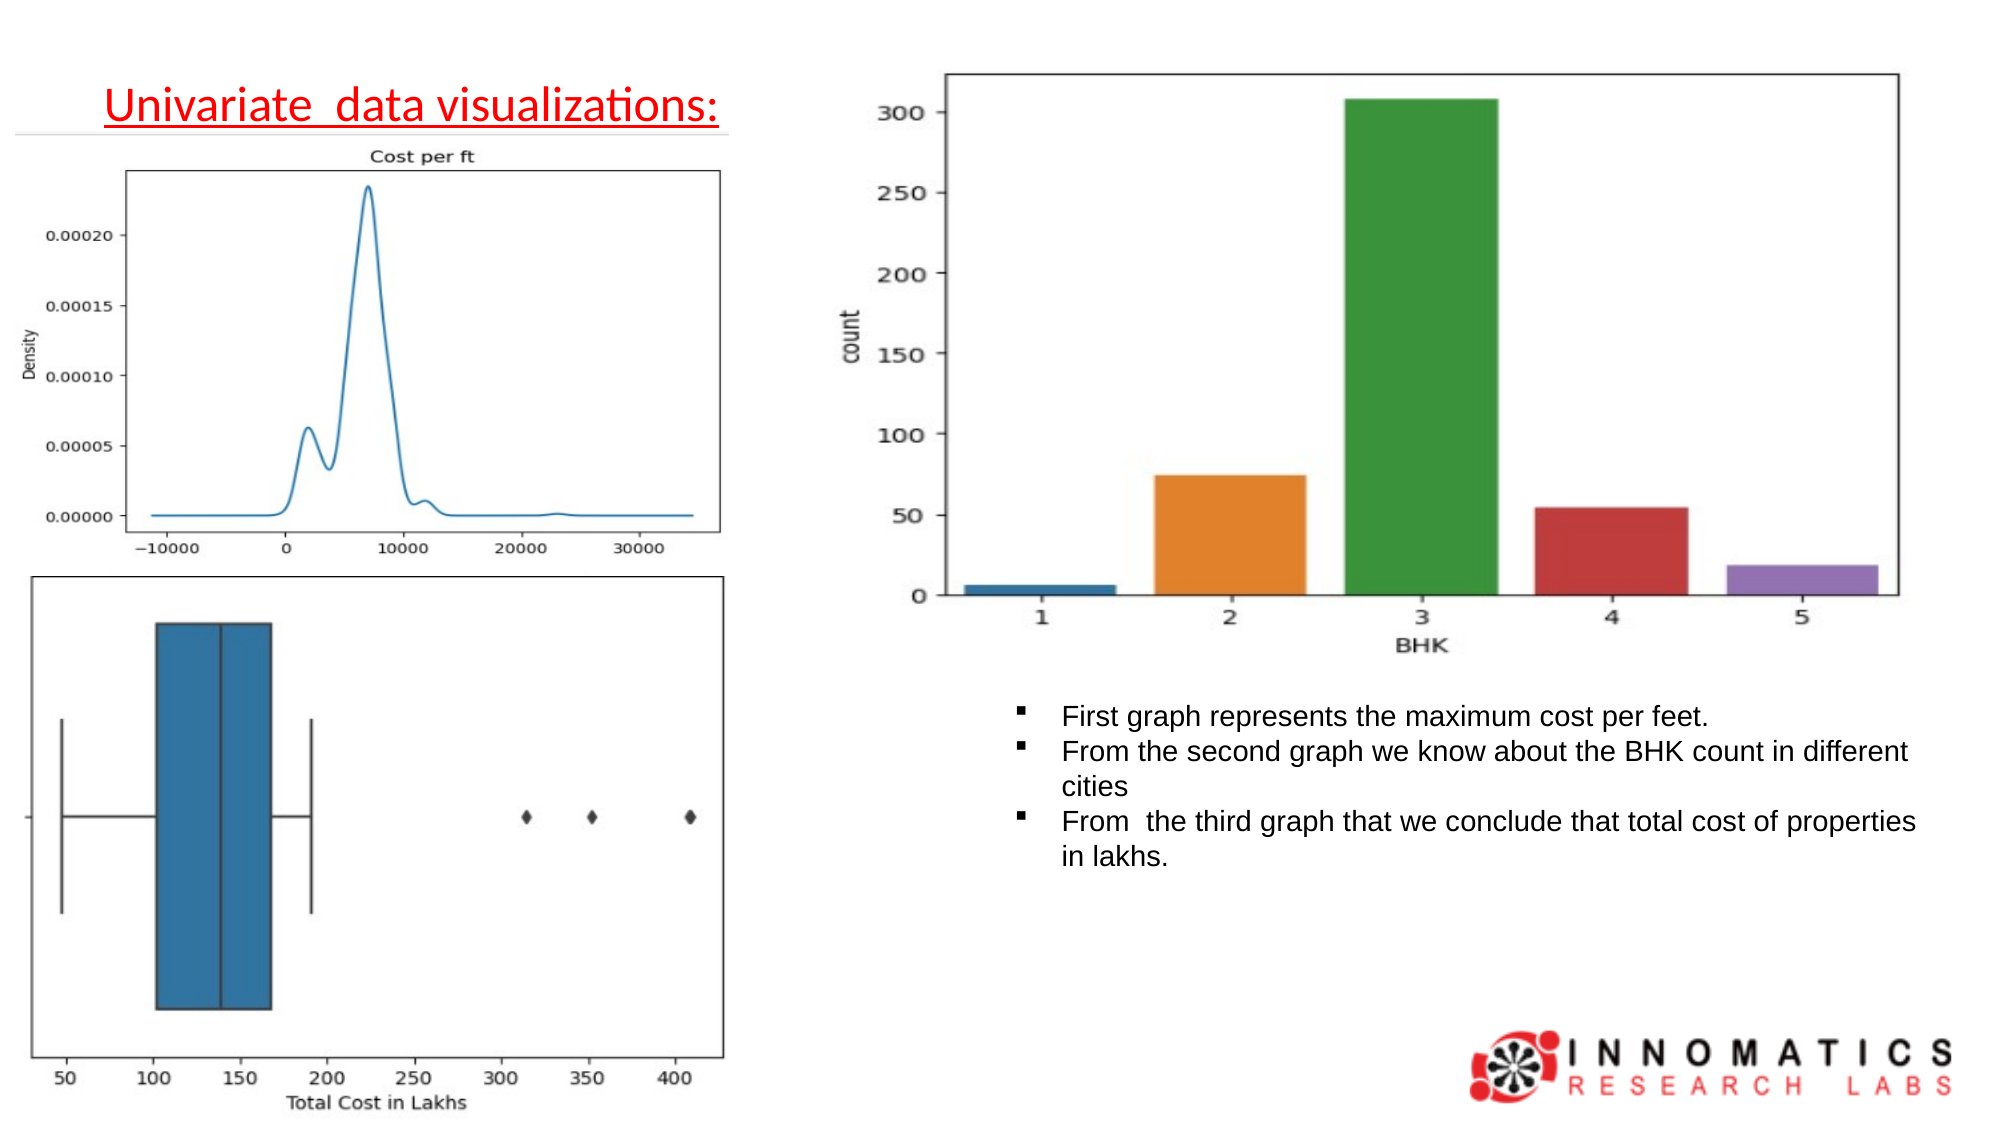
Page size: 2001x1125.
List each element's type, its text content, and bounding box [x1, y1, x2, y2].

title Univariate data visualizations: [88, 1, 1156, 143]
picture [10, 54, 1943, 1125]
picture [1445, 1014, 1975, 1125]
text_box First graph represents the maximum cost per feet. From the second graph we know about the BHK count in different cities From the third graph that we conclude that total cost of properties in lakhs. [999, 689, 1942, 880]
